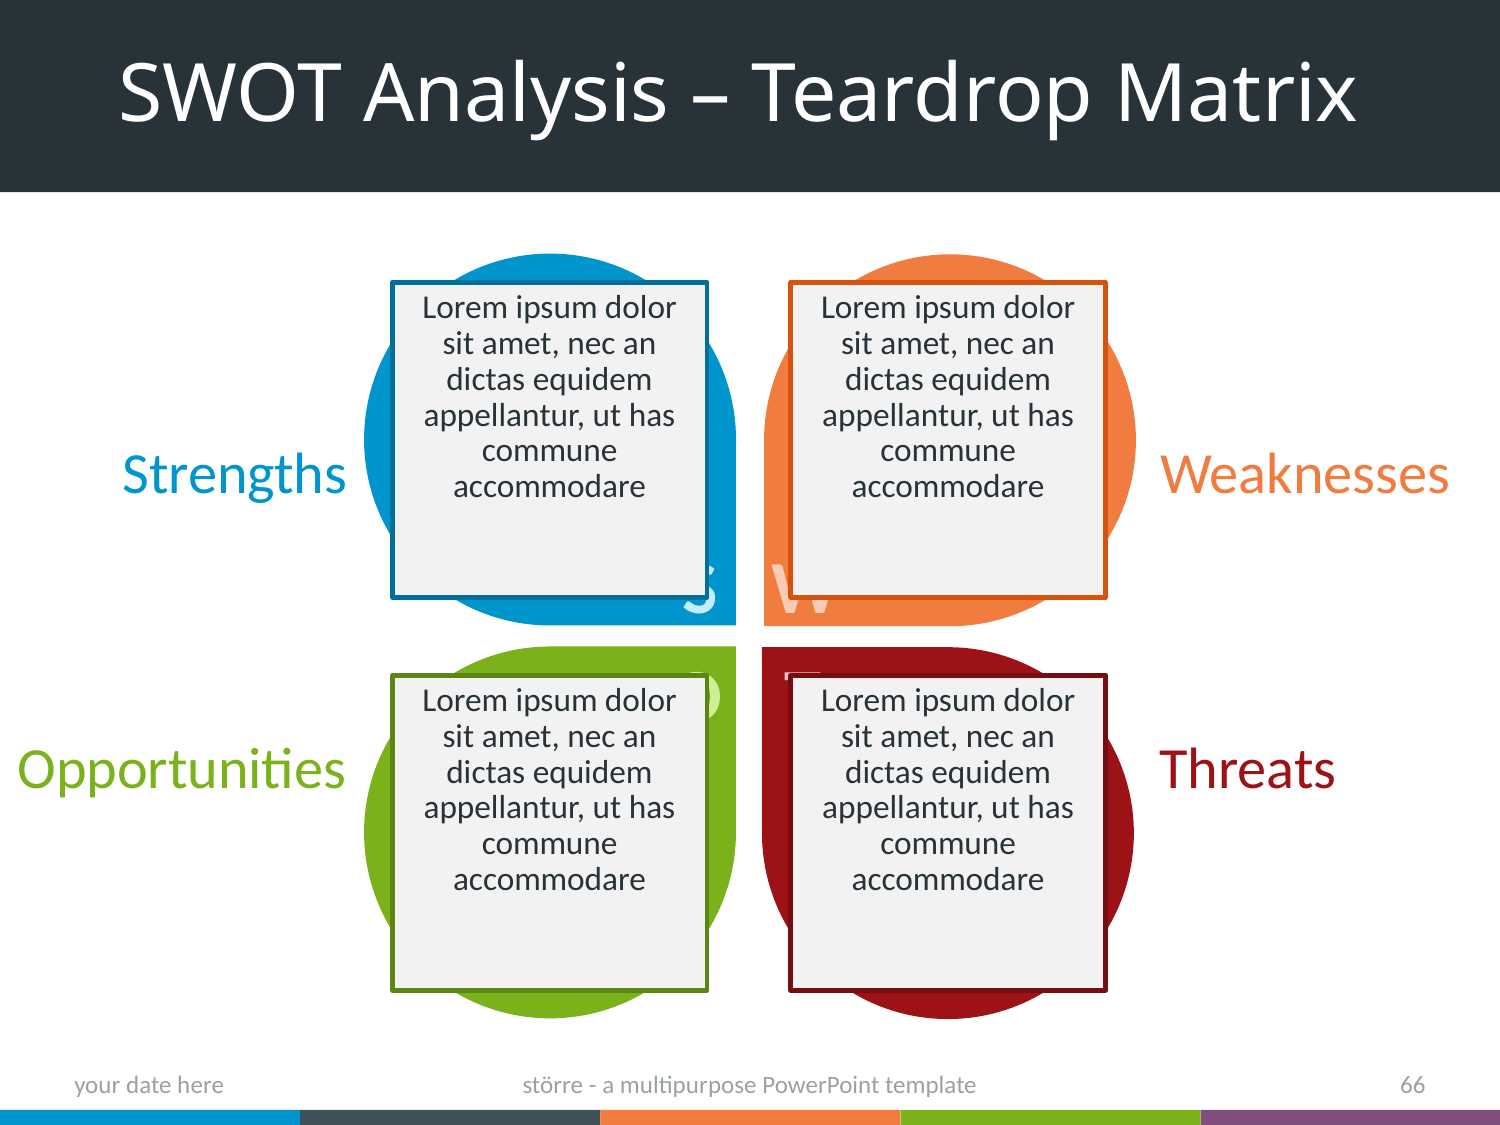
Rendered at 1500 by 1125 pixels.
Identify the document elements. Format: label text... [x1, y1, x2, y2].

text_box Weaknesses [1145, 428, 1465, 513]
slide_number 66 [1103, 1060, 1441, 1107]
title SWOT Analysis – Teardrop Matrix [103, 40, 1397, 151]
list Lorem ipsum dolor sit amet, nec an dictas equidem appellantur, ut has commune accommodare [390, 673, 709, 993]
list Lorem ipsum dolor sit amet, nec an dictas equidem appellantur, ut has commune accommodare [788, 280, 1108, 600]
text_box Strengths [107, 428, 362, 513]
list Lorem ipsum dolor sit amet, nec an dictas equidem appellantur, ut has commune accommodare [788, 673, 1108, 993]
text_box Opportunities [2, 722, 361, 808]
slide_number your date here [59, 1060, 397, 1107]
list Lorem ipsum dolor sit amet, nec an dictas equidem appellantur, ut has commune accommodare [390, 280, 709, 600]
text_box Threats [1144, 722, 1352, 808]
footer större - a multipurpose PowerPoint template [496, 1060, 1004, 1107]
